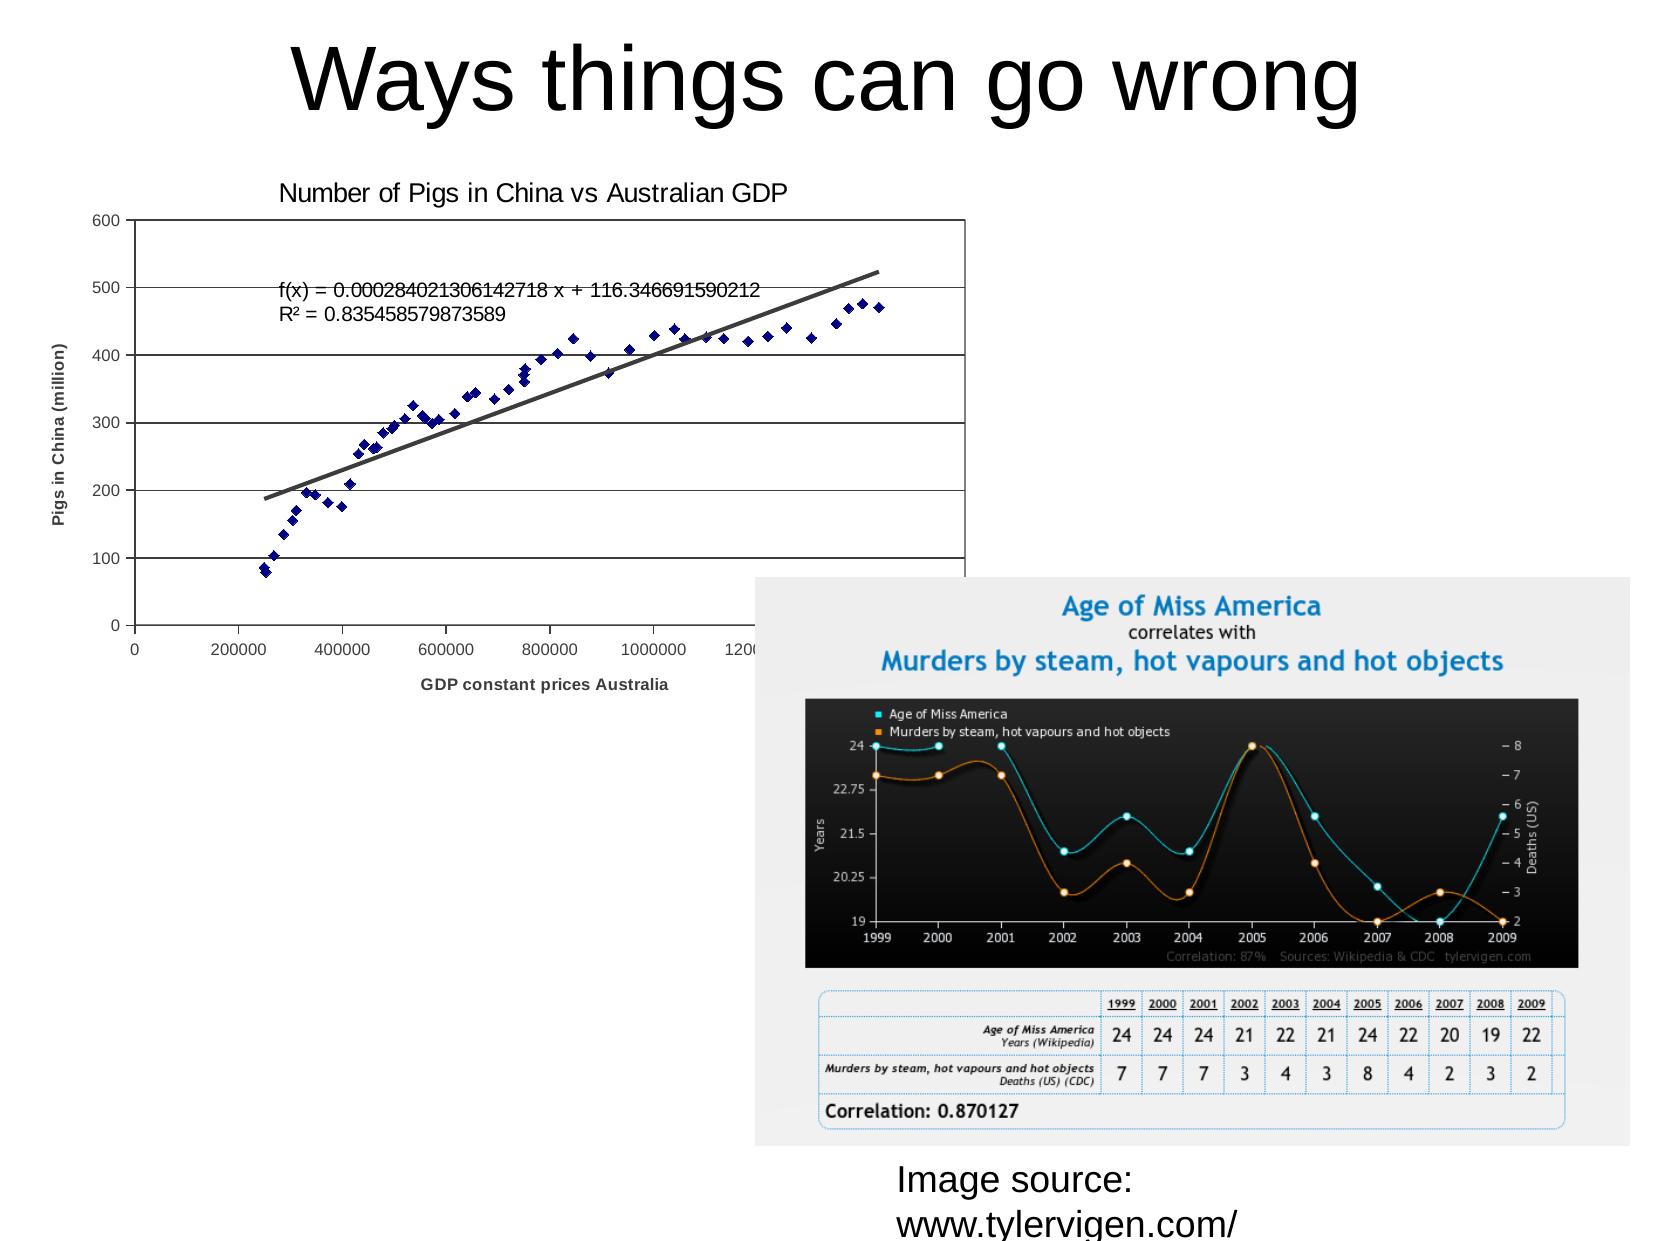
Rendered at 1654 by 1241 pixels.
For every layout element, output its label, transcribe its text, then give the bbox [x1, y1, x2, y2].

text_box Ways things can go wrong [82, 0, 1571, 178]
picture [755, 576, 1631, 1146]
chart [35, 151, 1032, 709]
text_box Image source: www.tylervigen.com/ [881, 1154, 1500, 1205]
